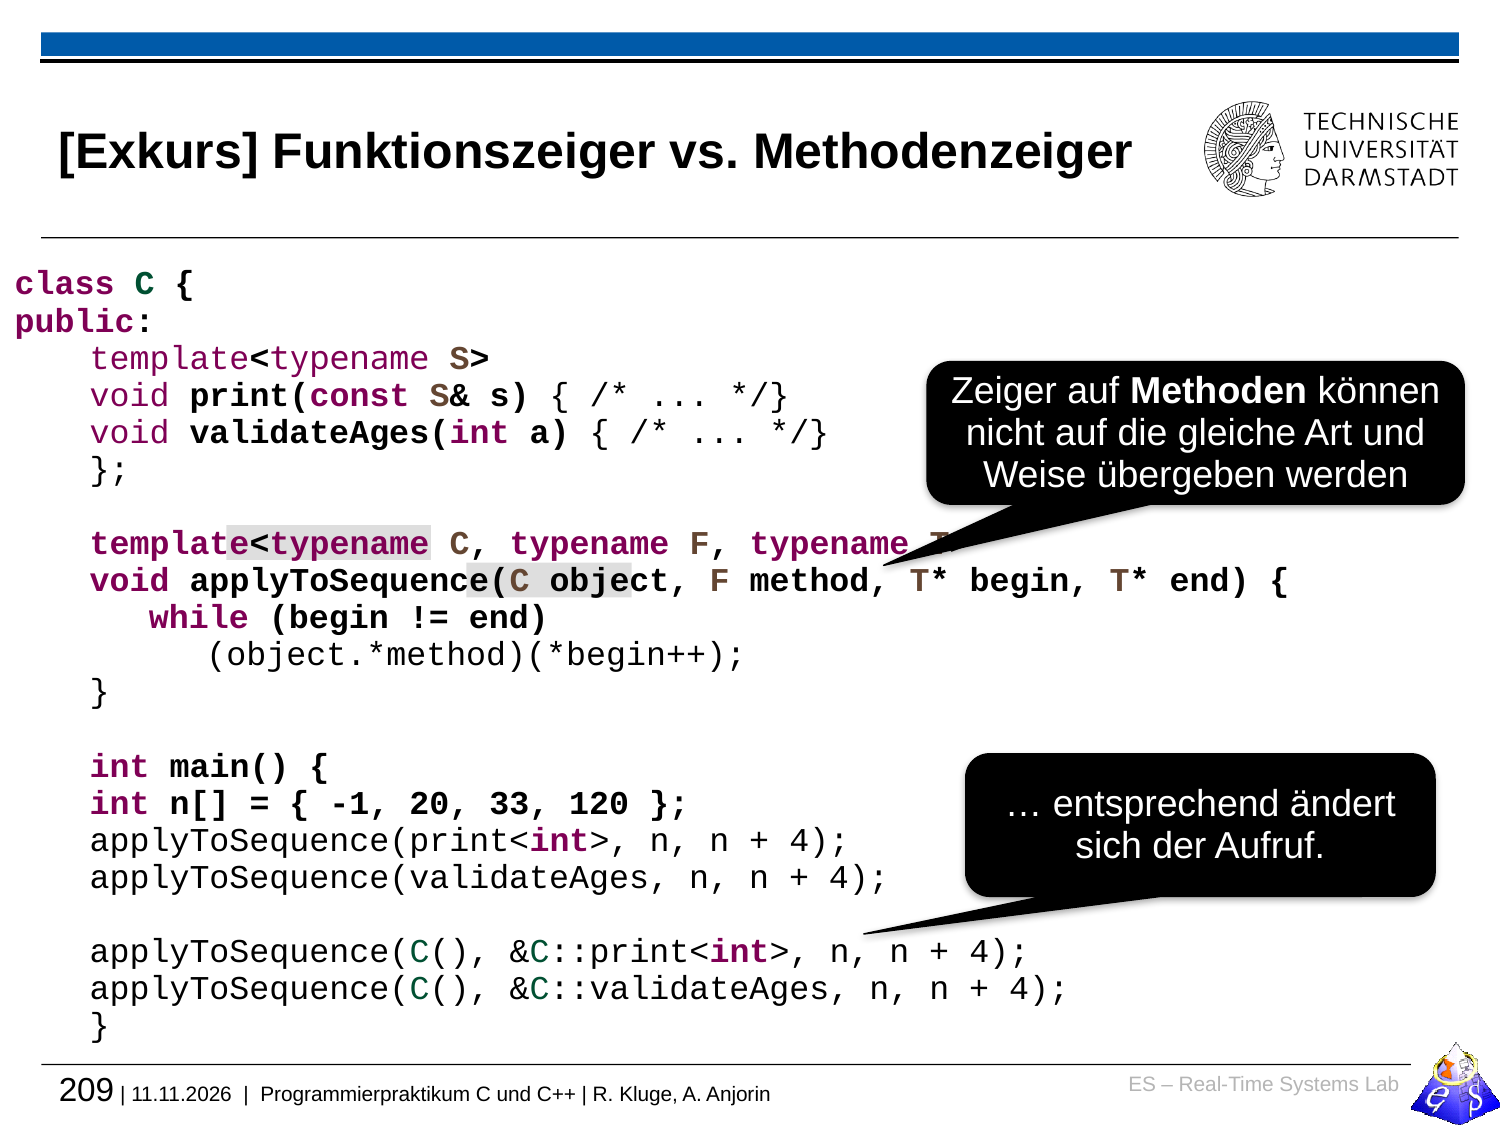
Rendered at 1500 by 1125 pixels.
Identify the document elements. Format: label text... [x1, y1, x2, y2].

text_box Zeiger auf Methoden können nicht auf die gleiche Art und Weise übergeben werden [882, 360, 1465, 567]
picture [1411, 1041, 1500, 1125]
text_box … entsprechend ändert sich der Aufruf. [863, 753, 1436, 935]
picture [1187, 84, 1483, 214]
title [Exkurs] Funktionszeiger vs. Methodenzeiger [58, 80, 1187, 218]
text_box class C { public: template<typename S> void print(const S& s) { /* ... */} void validateAges(int a) { /* ... */} }; template<typename C, typename F, typename T> void applyToSequence(C object, F method, T* begin, T* end) { while (begin != end) (object.*method)(*begin++); } int main() { int n[] = { -1, 20, 33, 120 }; applyToSequence(print<int>, n, n + 4); applyToSequence(validateAges, n, n + 4); applyToSequence(C(), &C::print<int>, n, n + 4); applyToSequence(C(), &C::validateAges, n, n + 4); } [0, 258, 1305, 1125]
